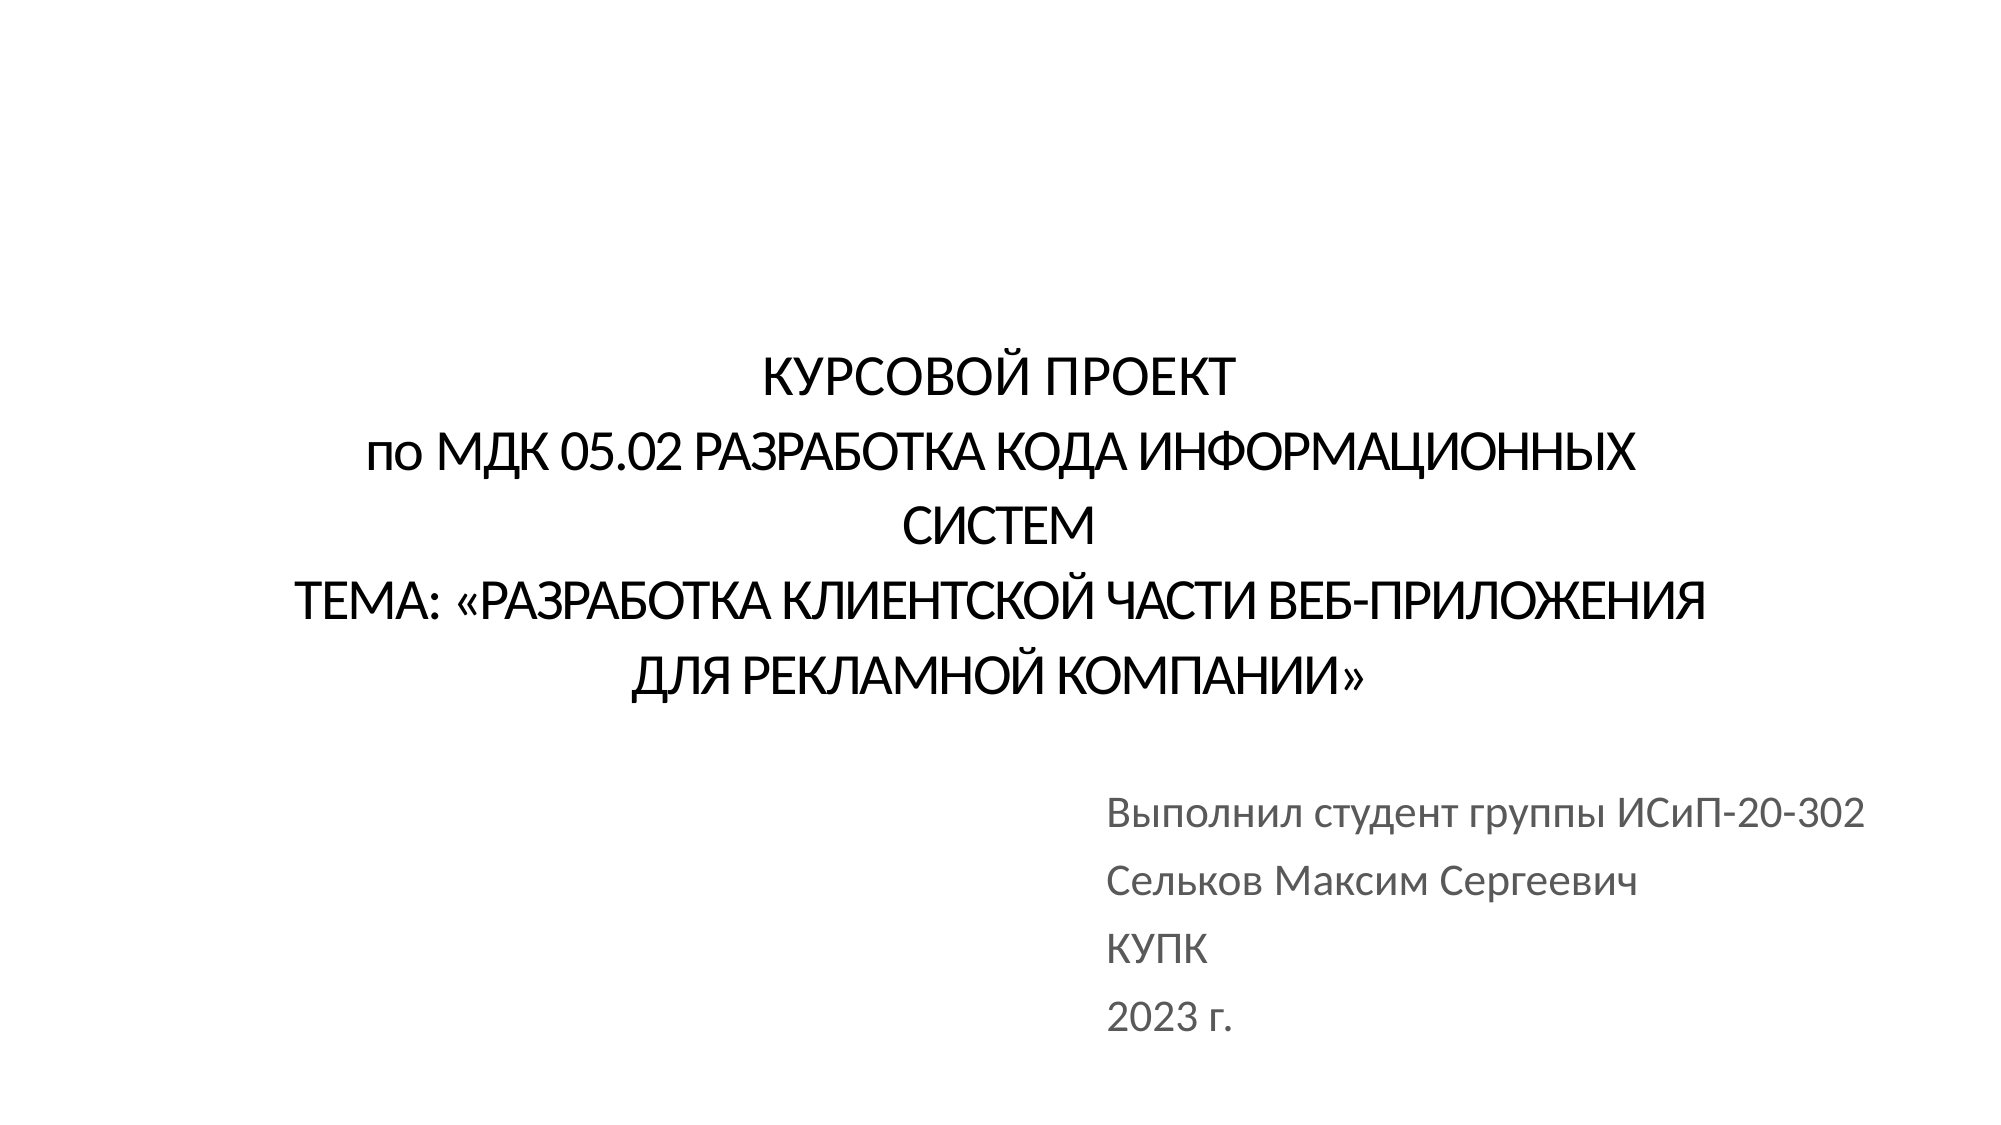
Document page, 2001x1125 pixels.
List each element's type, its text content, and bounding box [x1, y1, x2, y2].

title КУРСОВОЙ ПРОЕКТ по МДК 05.02 разработка кода информационных систем тема: «Разработка клиентской части веб-приложения для рекламной компании» [249, 322, 1750, 714]
subtitle Выполнил студент группы ИСиП-20-302 Сельков Максим Сергеевич КУПК 2023 г. [1091, 780, 1942, 1053]
